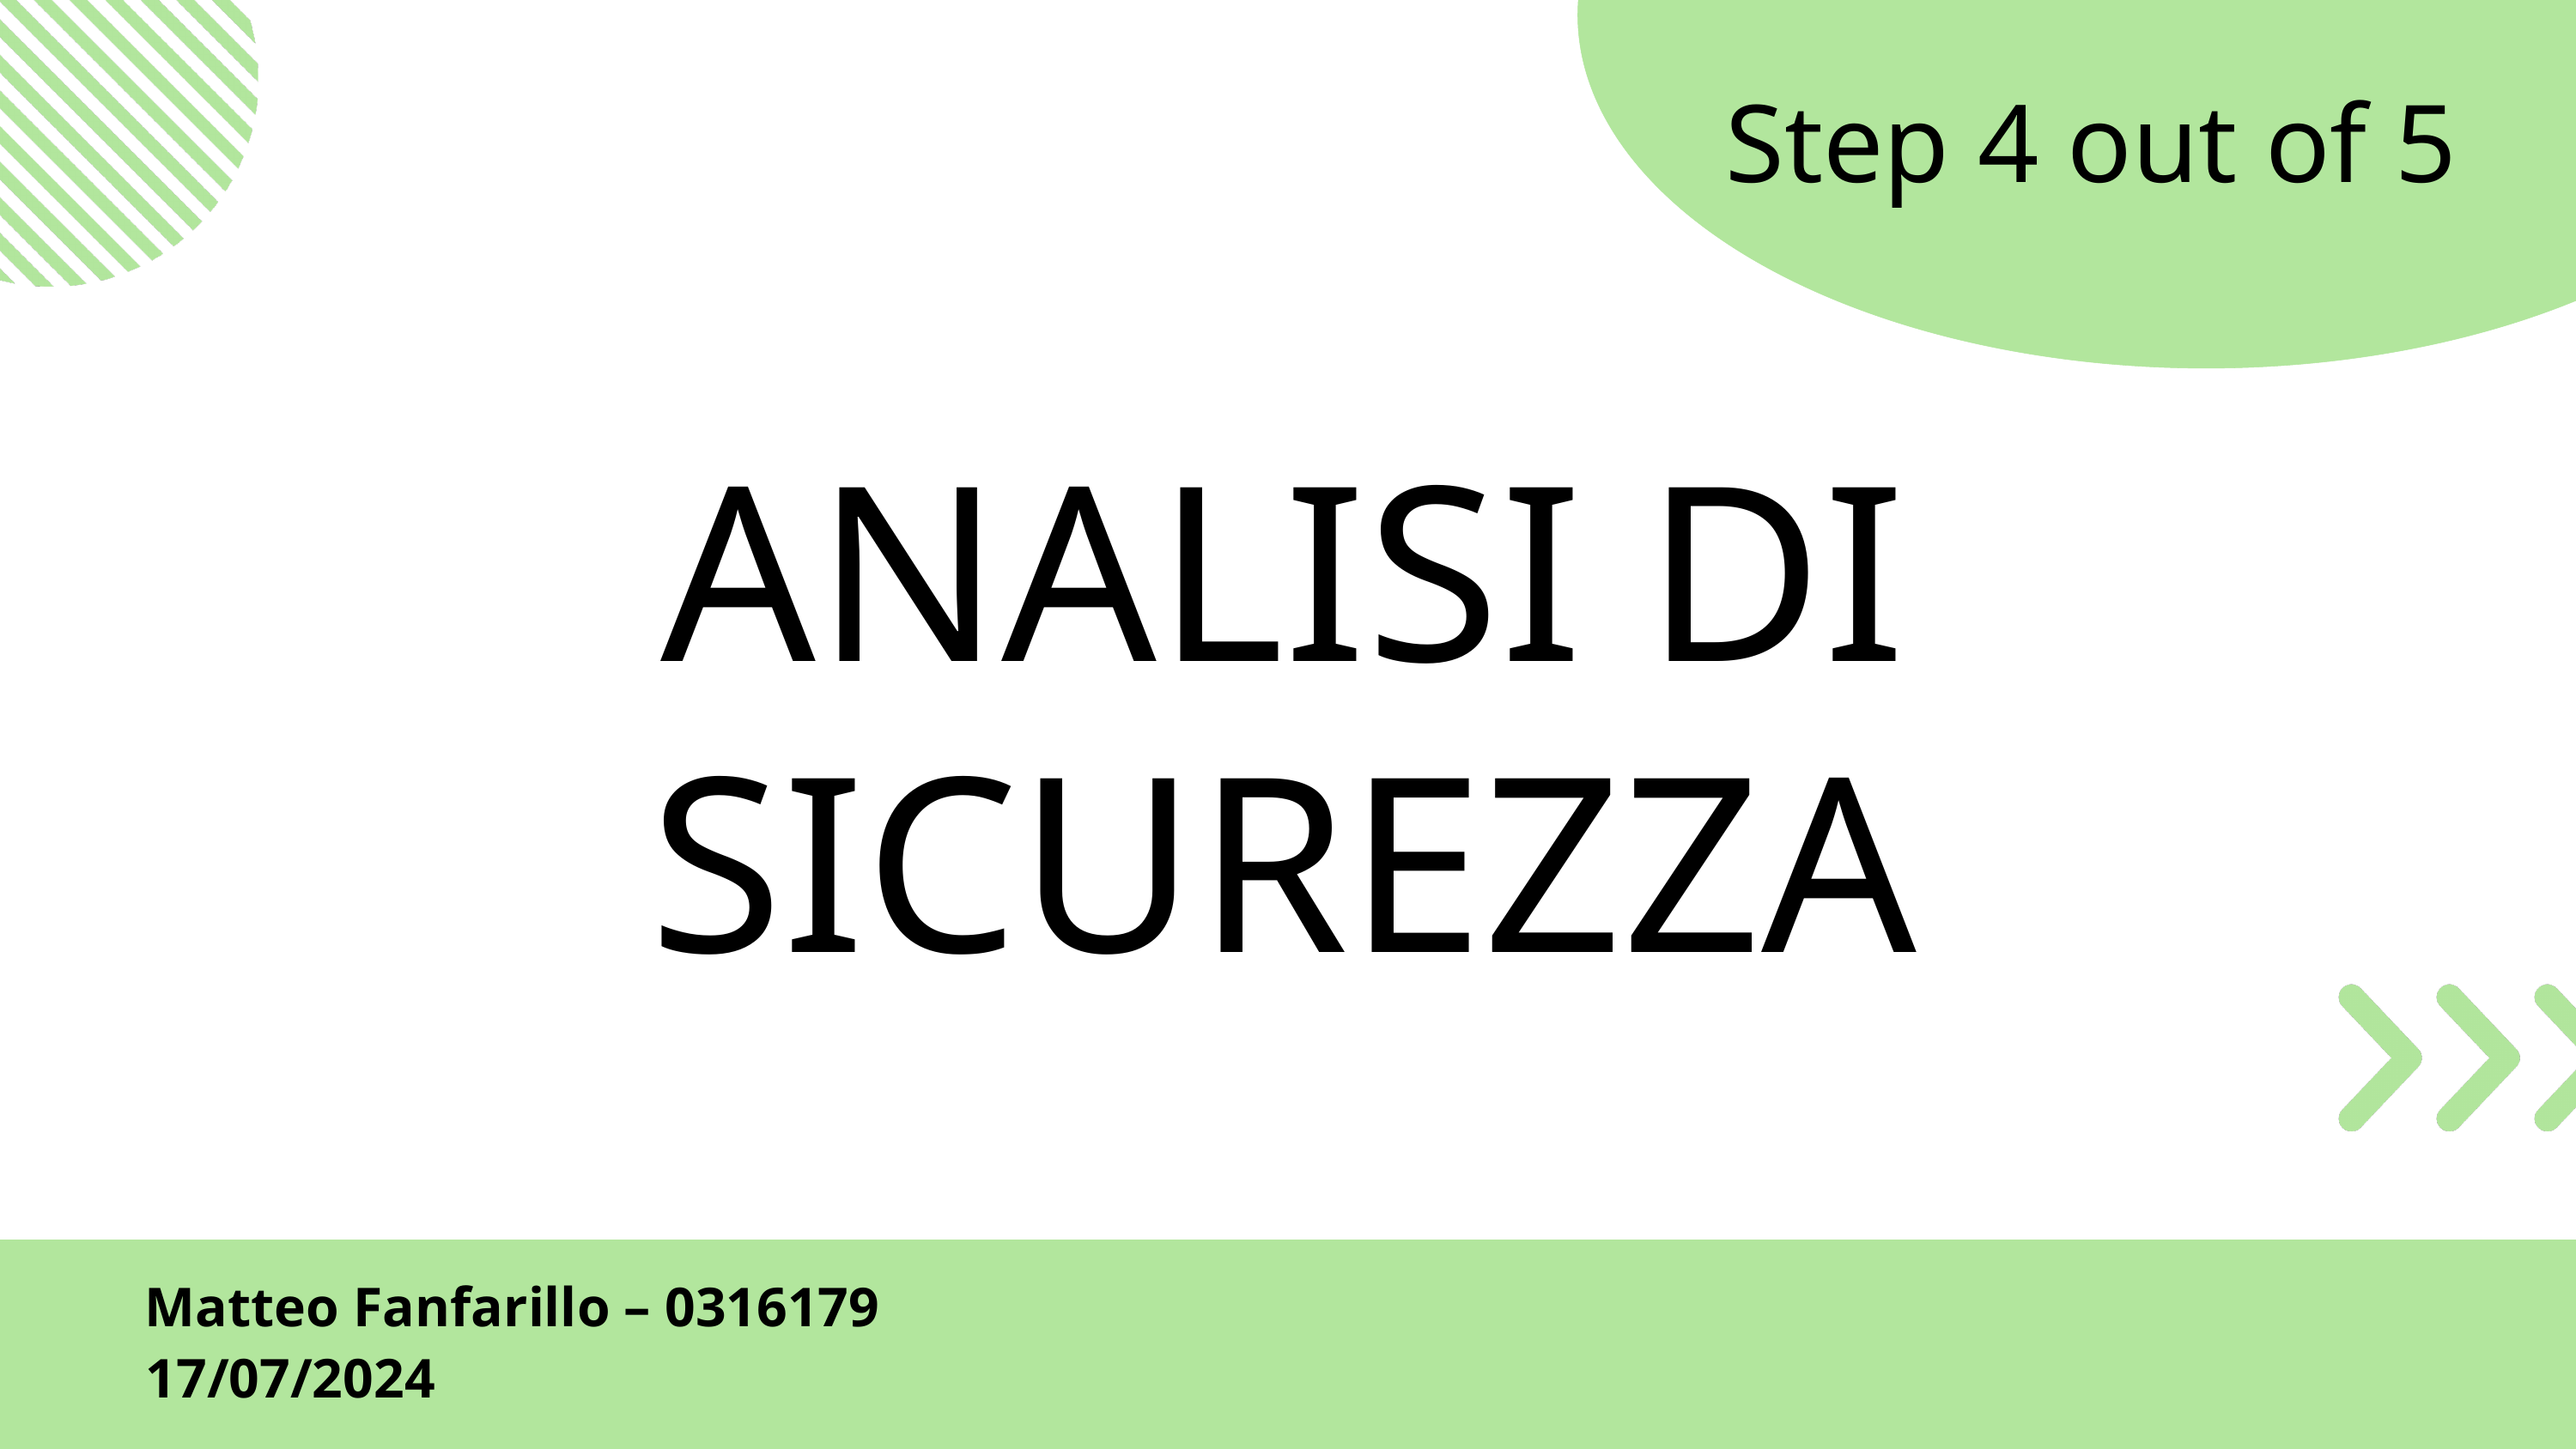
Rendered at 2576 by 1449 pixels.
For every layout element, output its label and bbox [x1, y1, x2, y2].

text_box [0, 1239, 2576, 1449]
text_box [63, 385, 2350, 1236]
text_box [0, 0, 2576, 1236]
